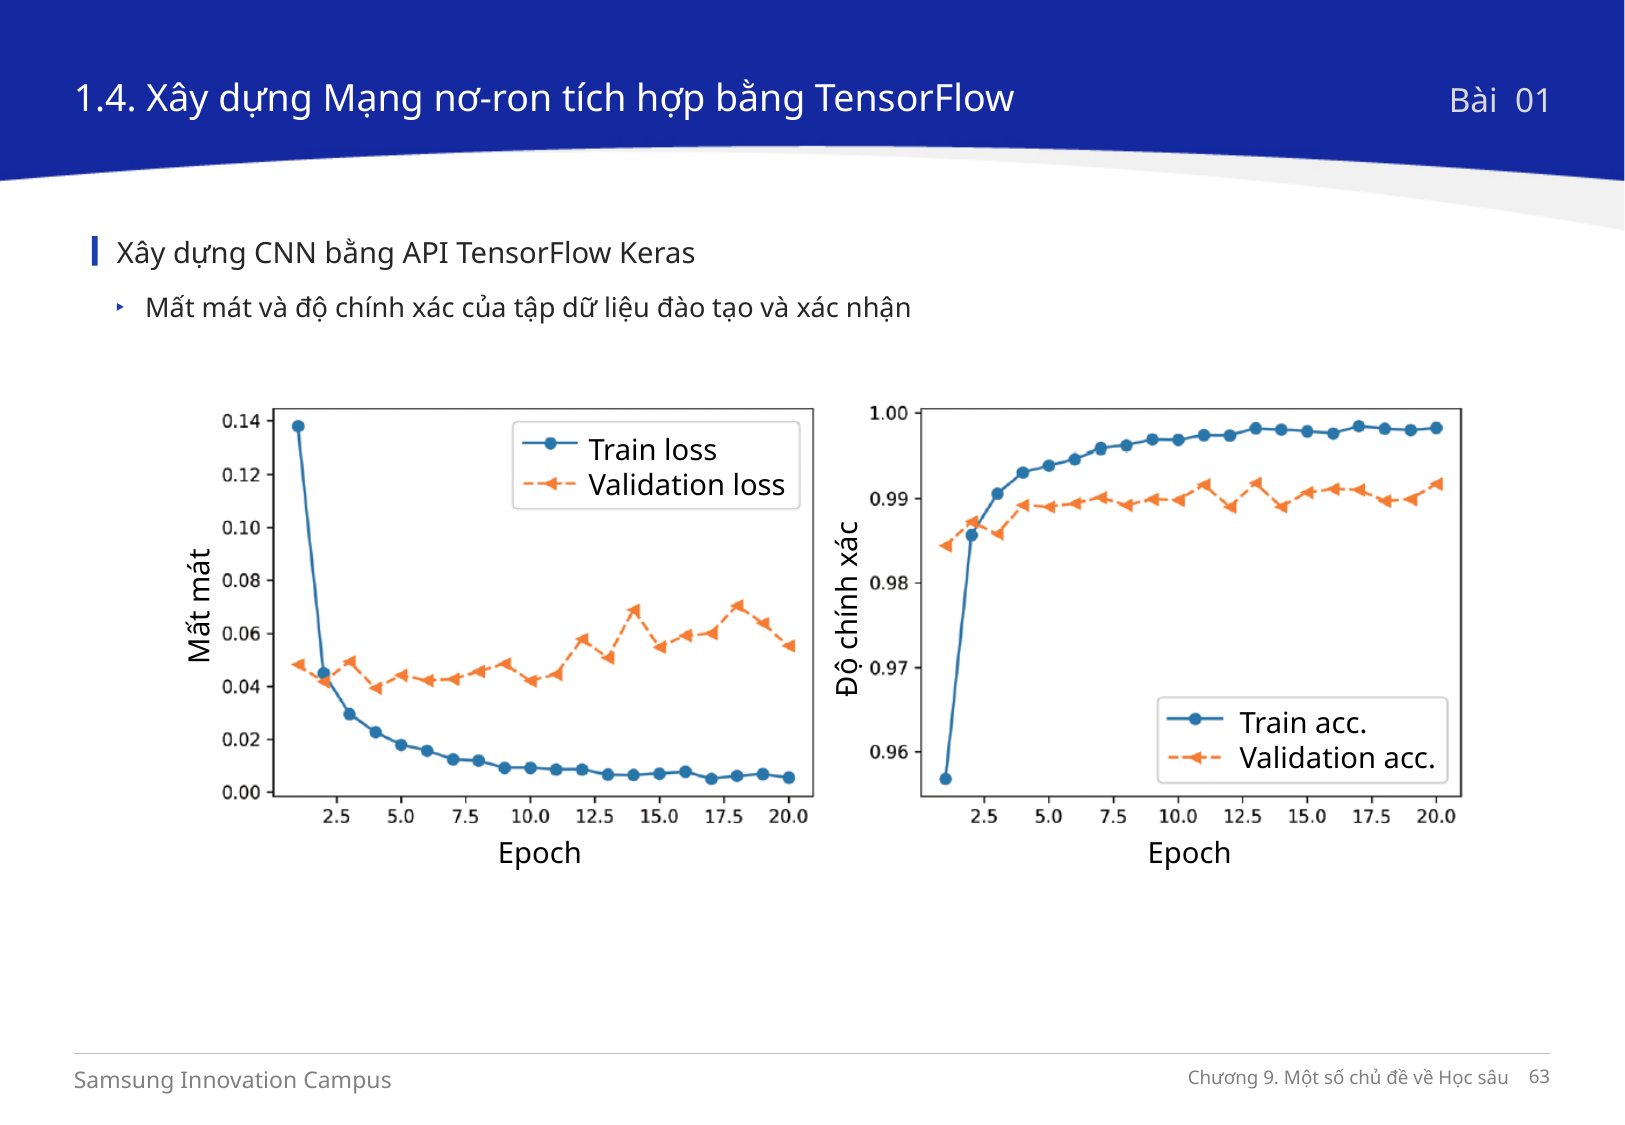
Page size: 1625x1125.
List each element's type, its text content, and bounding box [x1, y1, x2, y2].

picture [0, 0, 1625, 1125]
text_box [91, 234, 1533, 270]
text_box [175, 392, 1472, 873]
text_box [73, 73, 1554, 120]
text_box Mất mát và độ chính xác của tập dữ liệu đào tạo và xác nhận [114, 278, 1532, 336]
